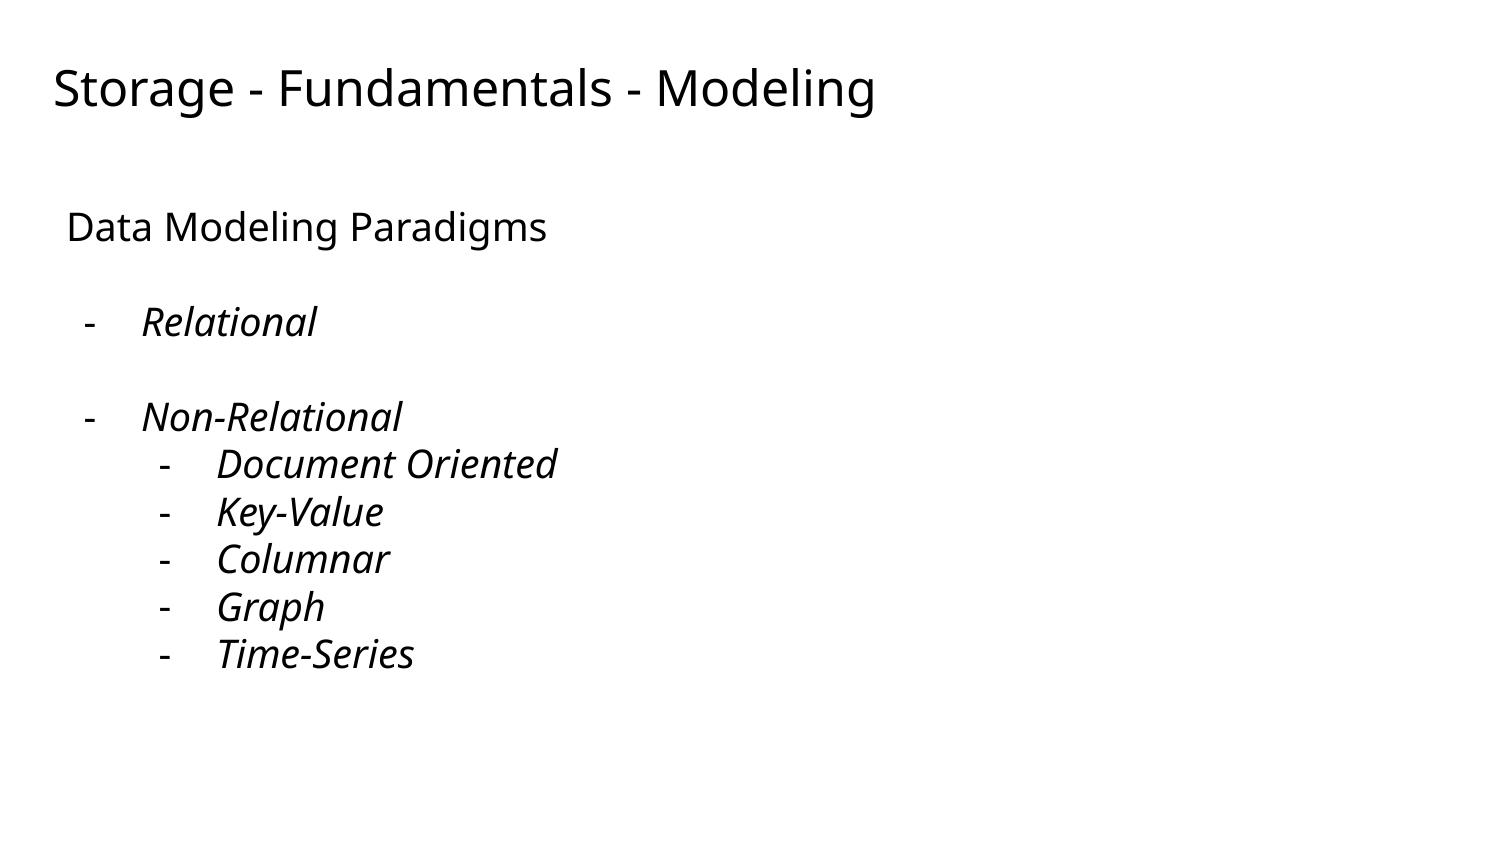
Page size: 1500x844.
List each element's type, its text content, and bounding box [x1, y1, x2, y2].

text_box Data Modeling Paradigms Relational Non-Relational Document Oriented Key-Value Columnar Graph Time-Series [51, 187, 1449, 723]
title Storage - Fundamentals - Modeling [38, 36, 1436, 132]
